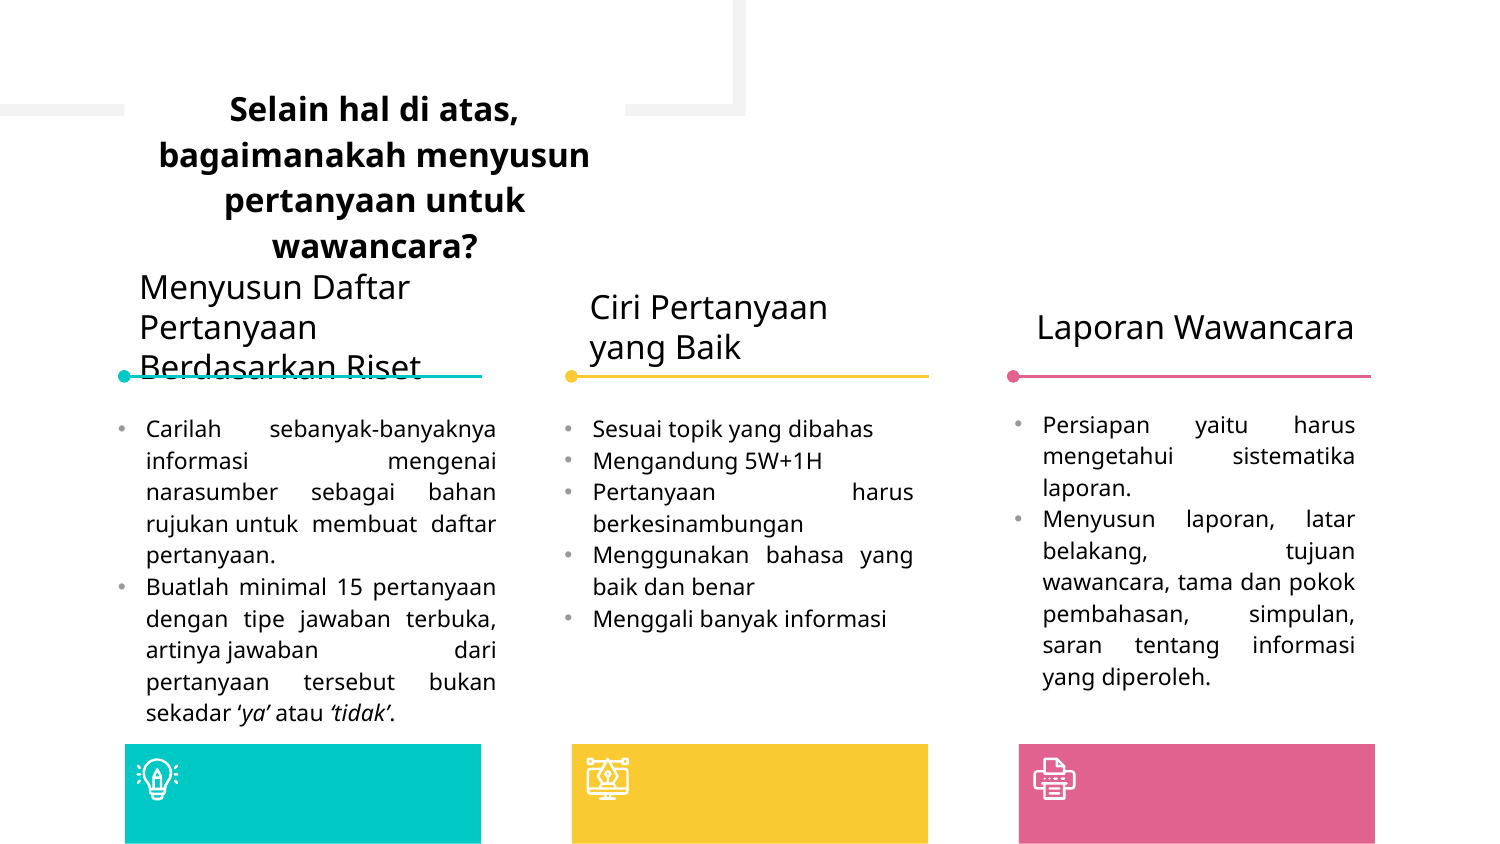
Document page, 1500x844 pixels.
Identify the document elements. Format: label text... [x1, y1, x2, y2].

title Selain hal di atas, bagaimanakah menyusun pertanyaan untuk wawancara? [124, 66, 626, 158]
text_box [1033, 757, 1076, 801]
subtitle Menyusun Daftar Pertanyaan Berdasarkan Riset [124, 294, 513, 358]
subtitle Ciri Pertanyaan yang Baik [574, 294, 930, 358]
subtitle Persiapan yaitu harus mengetahui sistematika laporan. Menyusun laporan, latar belakang, tujuan wawancara, tama dan pokok pembahasan, simpulan, saran tentang informasi yang diperoleh. [999, 391, 1372, 648]
subtitle Sesuai topik yang dibahas Mengandung 5W+1H Pertanyaan harus berkesinambungan Menggunakan bahasa yang baik dan benar Menggali banyak informasi [549, 395, 930, 653]
subtitle Carilah sebanyak-banyaknya informasi mengenai narasumber sebagai bahan rujukan untuk membuat daftar pertanyaan. Buatlah minimal 15 pertanyaan dengan tipe jawaban terbuka, artinya jawaban dari pertanyaan tersebut bukan sekadar ‘ya’ atau ‘tidak’. [102, 395, 513, 653]
subtitle Laporan Wawancara [1021, 294, 1377, 358]
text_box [136, 758, 179, 801]
text_box [586, 757, 629, 800]
